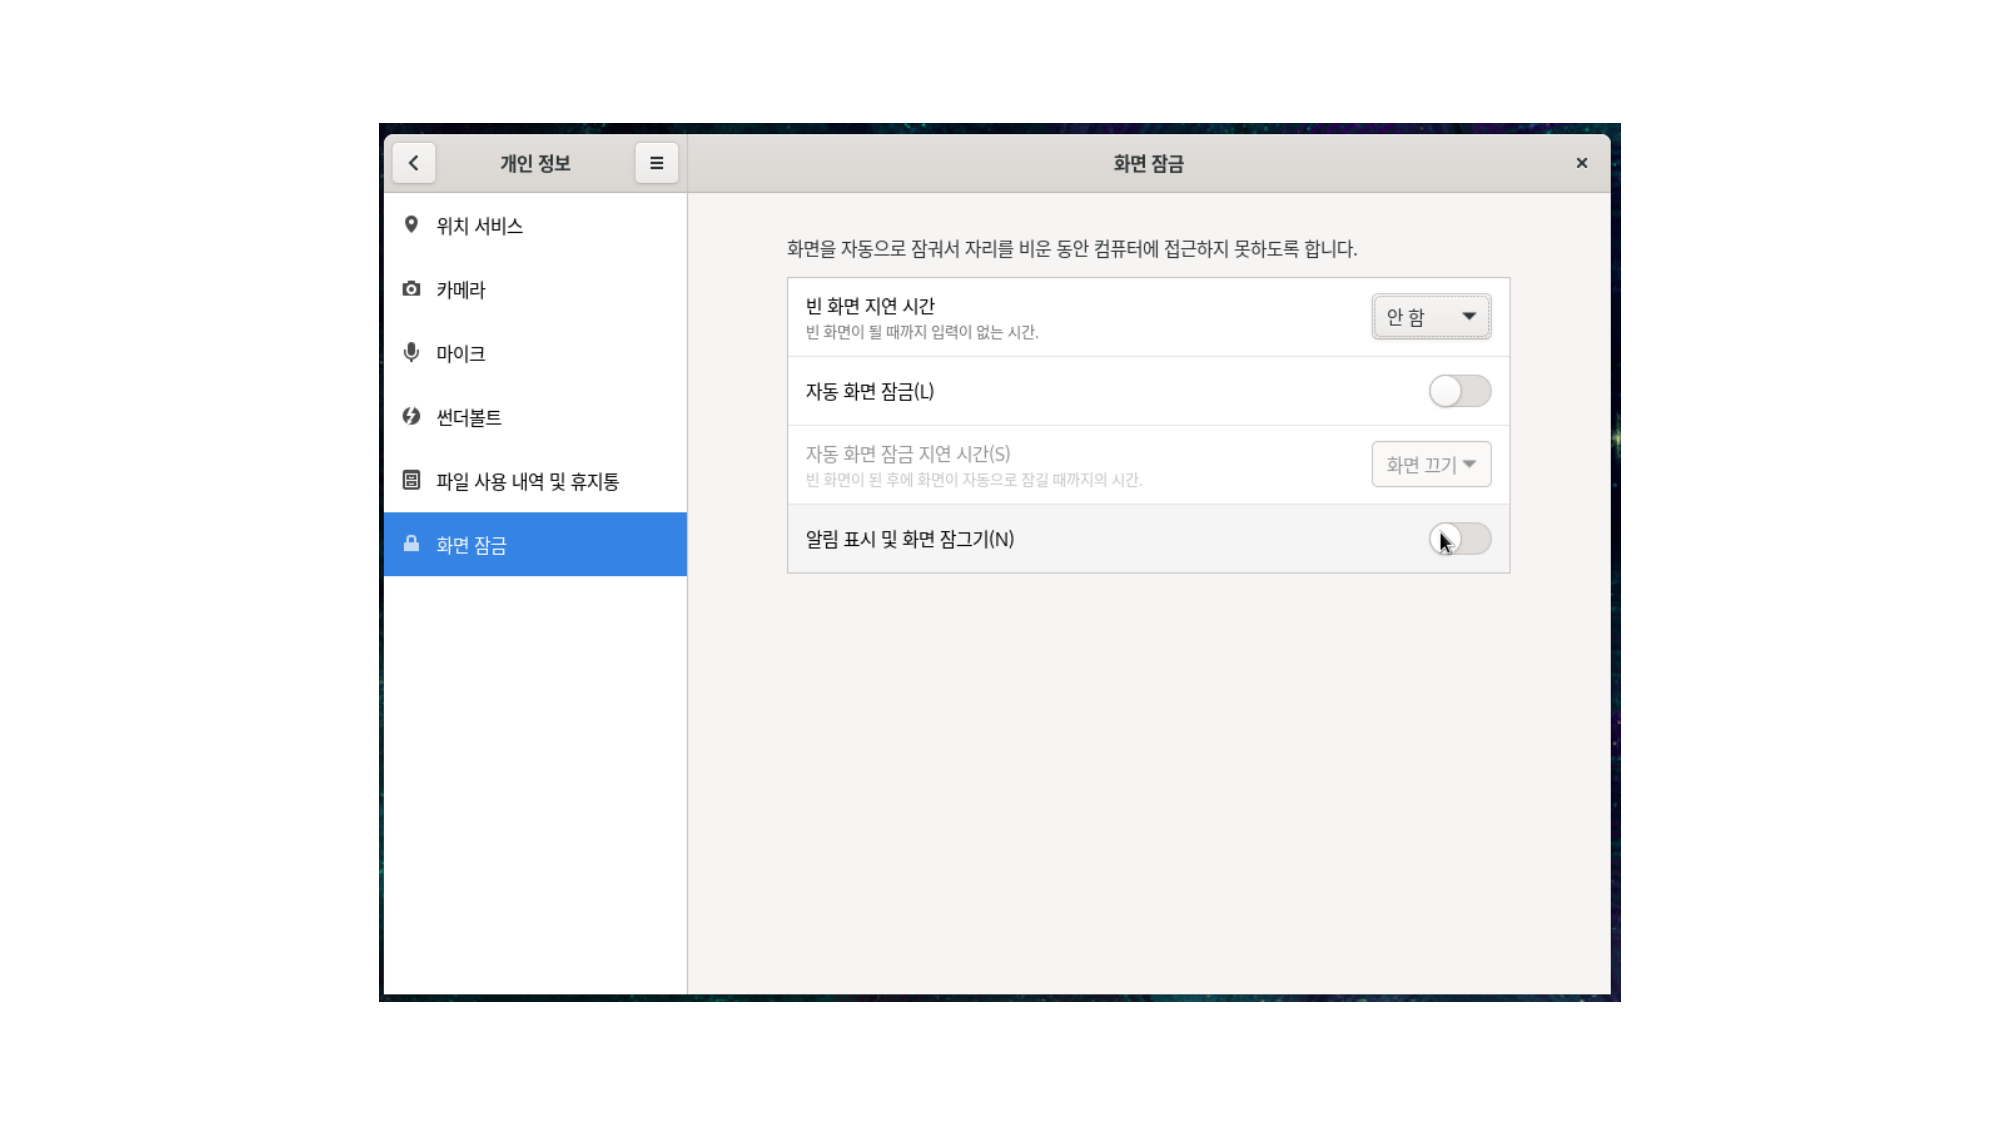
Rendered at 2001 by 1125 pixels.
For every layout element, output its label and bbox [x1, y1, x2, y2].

picture [379, 123, 1621, 1002]
